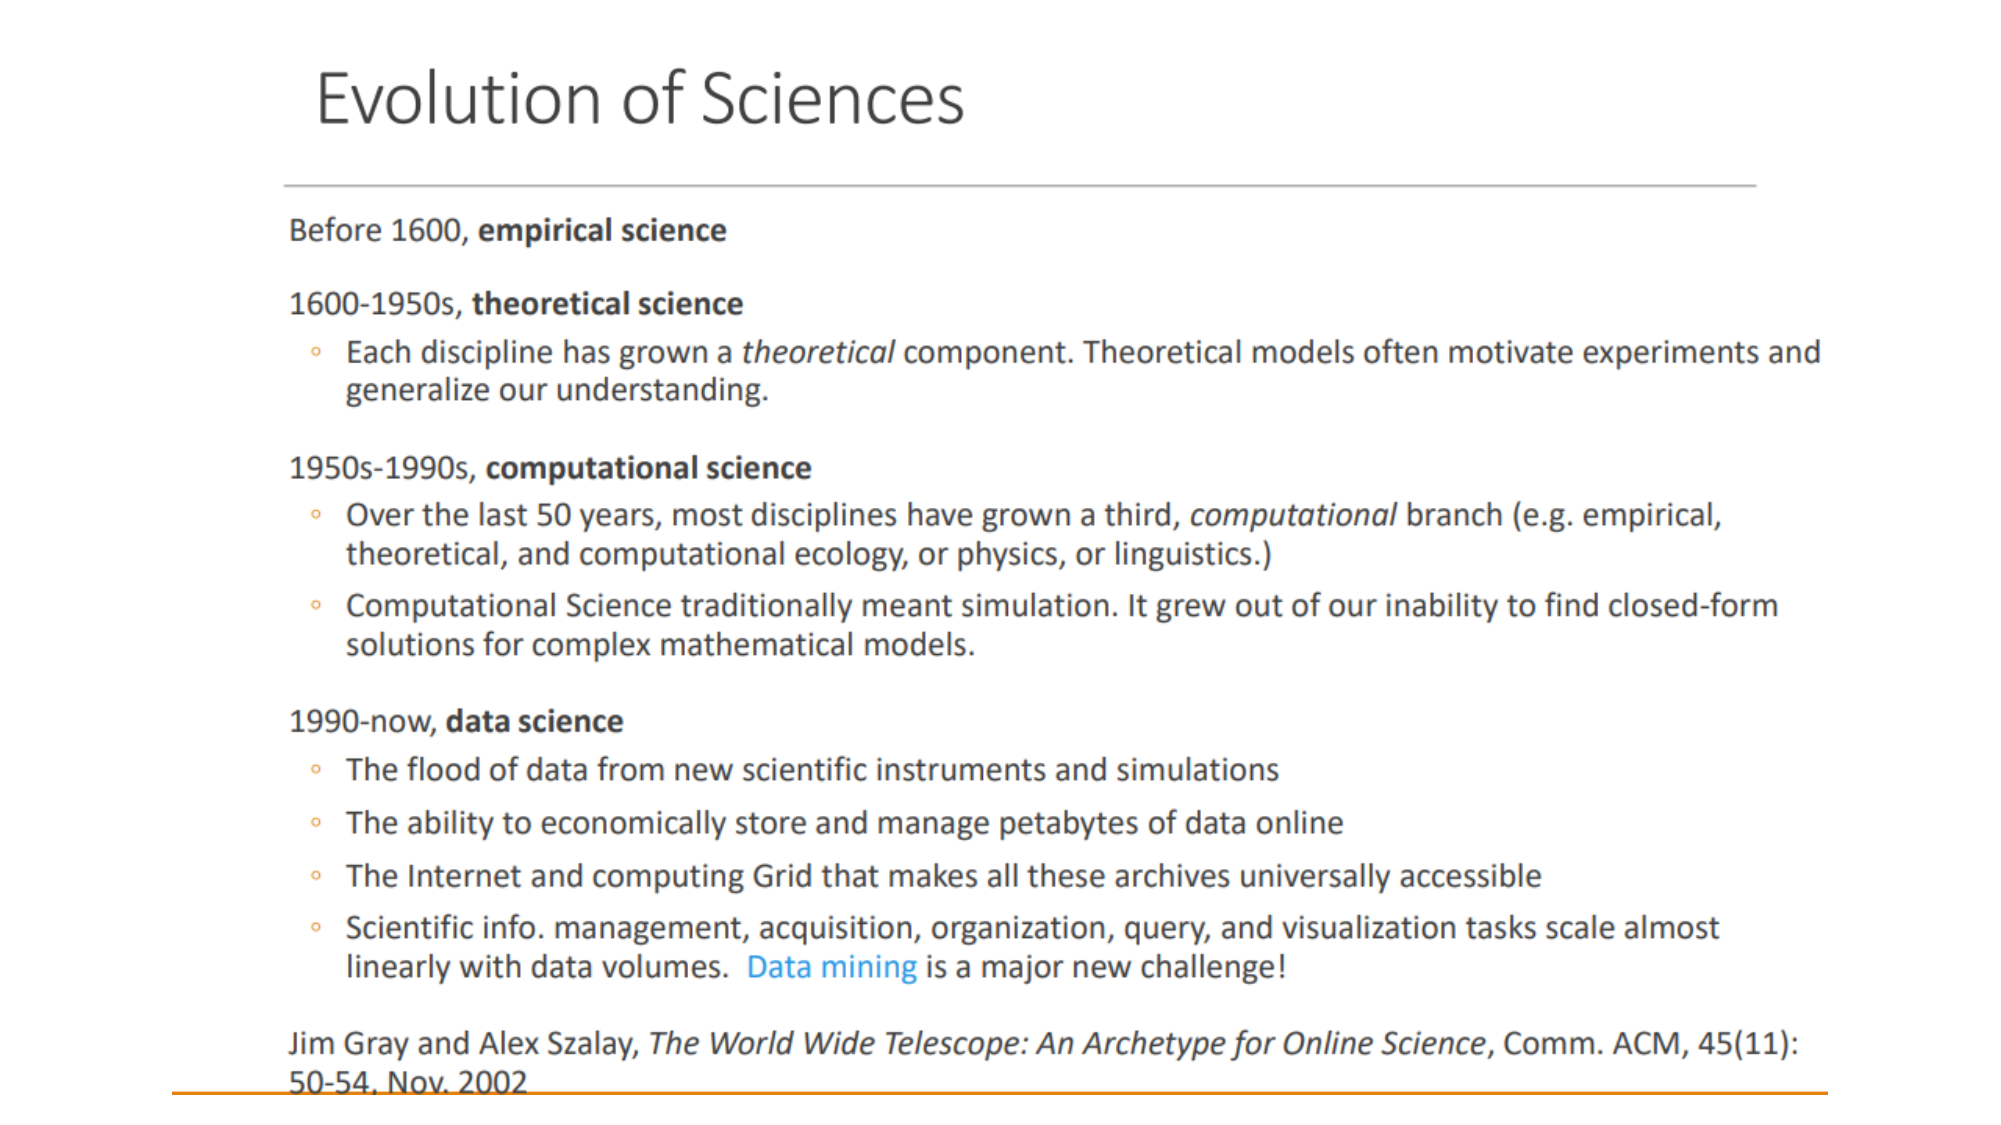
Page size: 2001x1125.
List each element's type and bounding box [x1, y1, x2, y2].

picture [172, 30, 1828, 1095]
